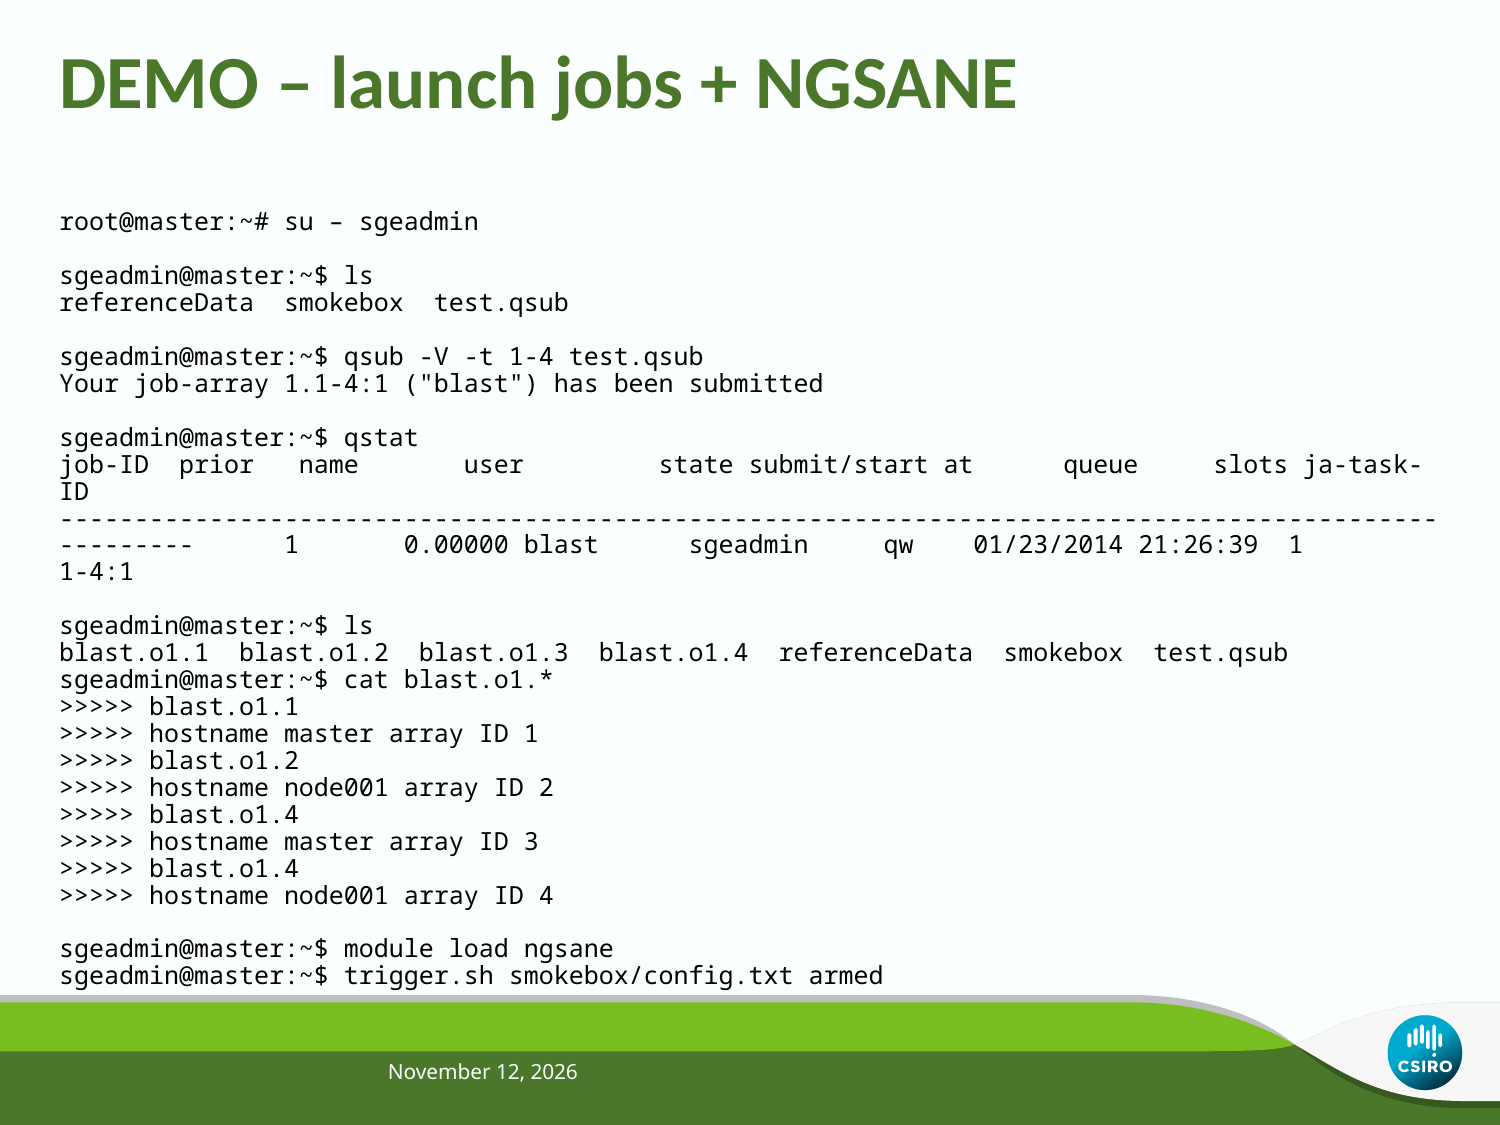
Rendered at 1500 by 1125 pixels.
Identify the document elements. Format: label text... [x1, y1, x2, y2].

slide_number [372, 1042, 657, 1103]
title DEMO – launch jobs + NGSANE [58, 44, 1448, 186]
list root@master:~# su – sgeadmin sgeadmin@master:~$ ls referenceData smokebox test.qsub sgeadmin@master:~$ qsub -V -t 1-4 test.qsub Your job-array 1.1-4:1 ("blast") has been submitted sgeadmin@master:~$ qstat job-ID prior name user state submit/start at queue slots ja-task-ID ----------------------------------------------------------------------------------------------------- 1 0.00000 blast sgeadmin qw 01/23/2014 21:26:39 1 1-4:1 sgeadmin@master:~$ ls blast.o1.1 blast.o1.2 blast.o1.3 blast.o1.4 referenceData smokebox test.qsub sgeadmin@master:~$ cat blast.o1.* >>>>> blast.o1.1 >>>>> hostname master array ID 1 >>>>> blast.o1.2 >>>>> hostname node001 array ID 2 >>>>> blast.o1.4 >>>>> hostname master array ID 3 >>>>> blast.o1.4 >>>>> hostname node001 array ID 4 sgeadmin@master:~$ module load ngsane sgeadmin@master:~$ trigger.sh smokebox/config.txt armed [58, 209, 1448, 958]
